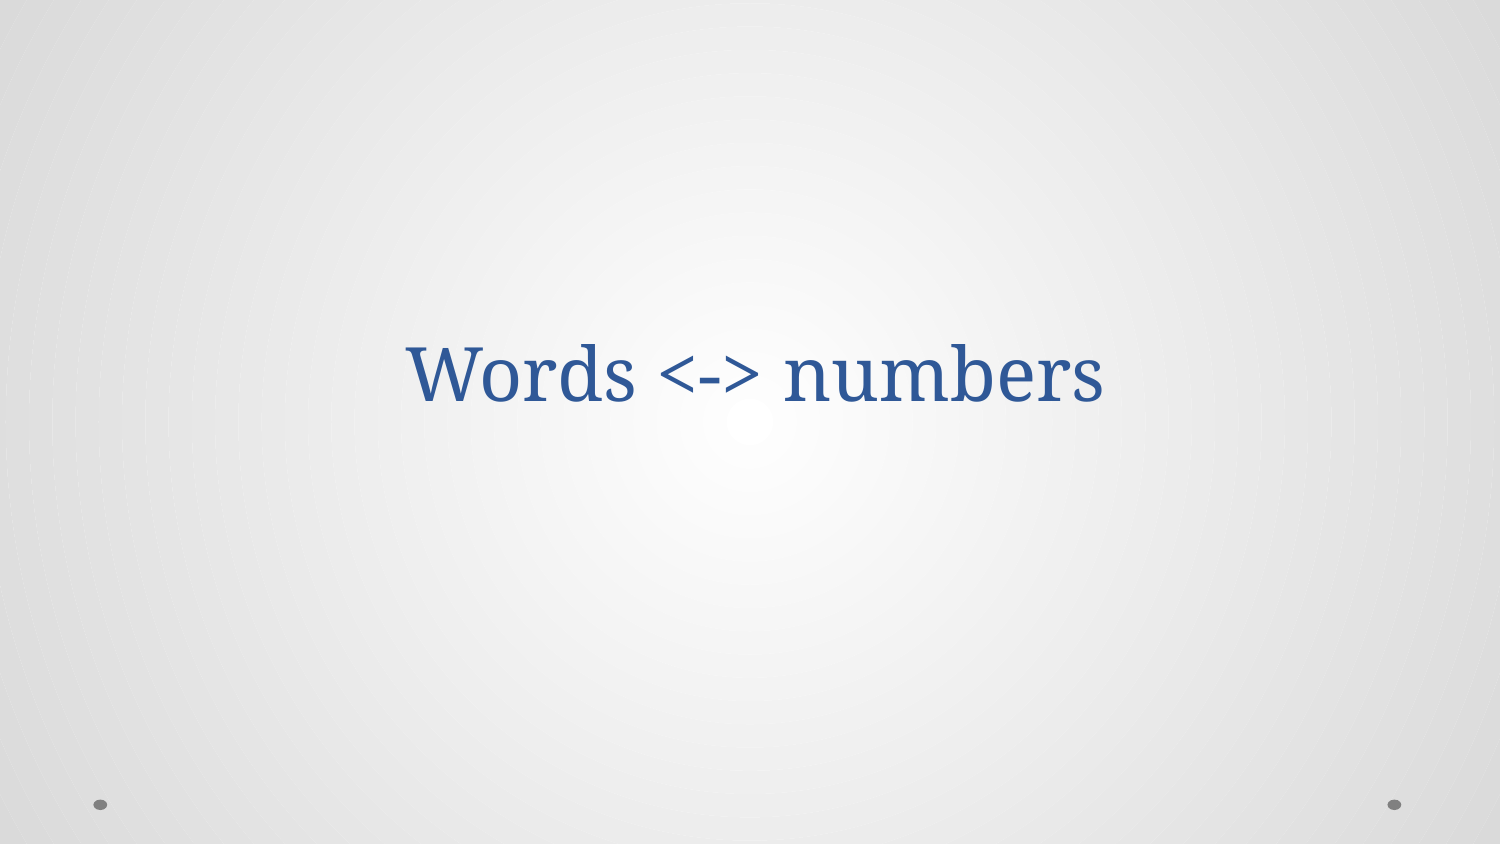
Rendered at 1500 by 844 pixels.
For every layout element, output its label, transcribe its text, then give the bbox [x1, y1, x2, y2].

text_box Words <-> numbers [118, 115, 1394, 424]
